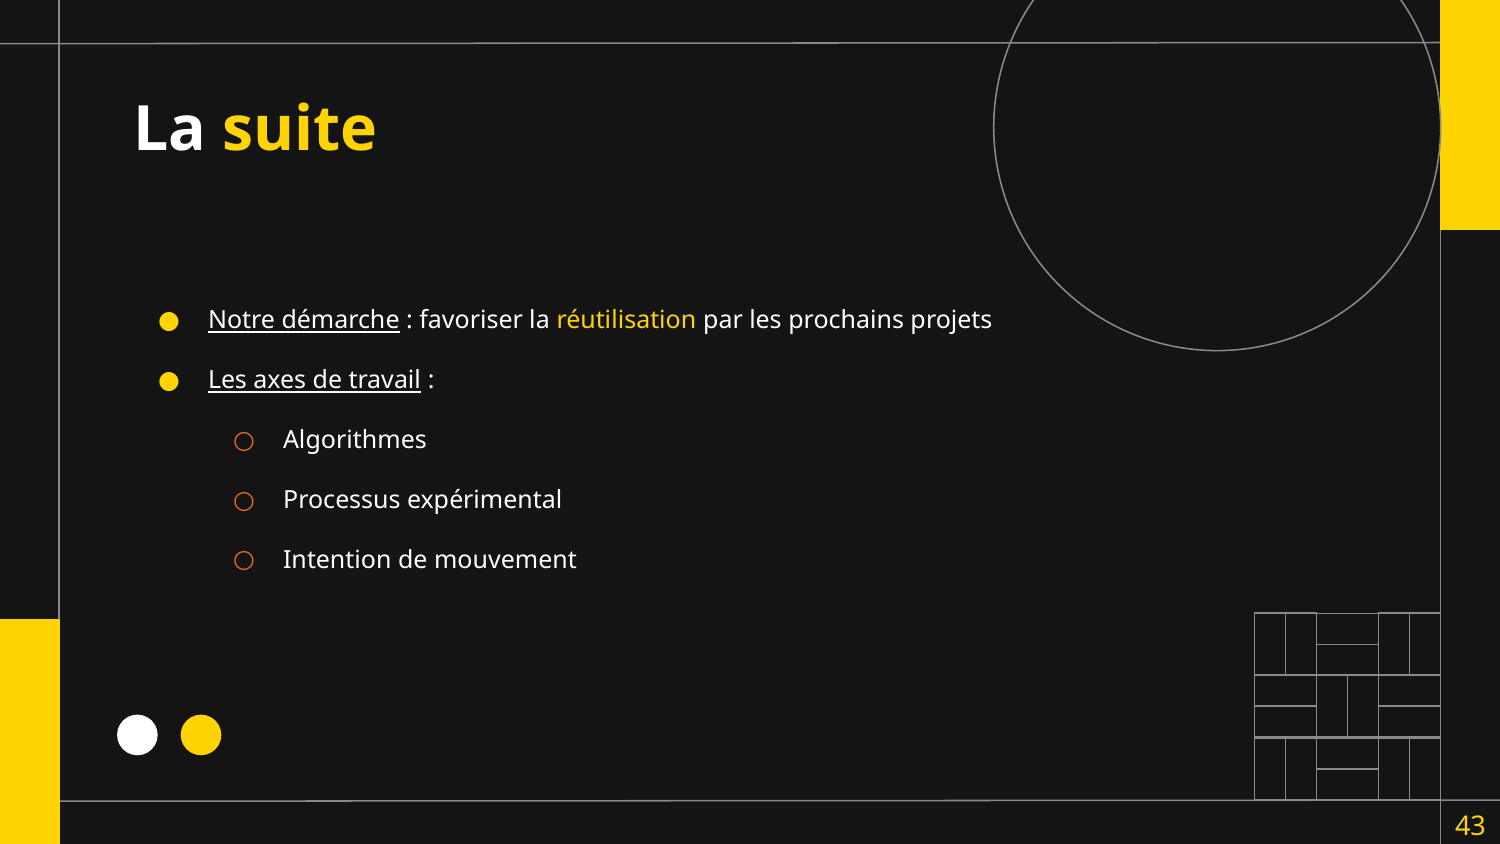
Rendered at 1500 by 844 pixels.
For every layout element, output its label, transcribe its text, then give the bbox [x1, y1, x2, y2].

subtitle Notre démarche : favoriser la réutilisation par les prochains projets Les axes de travail : Algorithmes Processus expérimental Intention de mouvement [118, 288, 1163, 571]
text_box [993, 0, 1441, 351]
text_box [116, 714, 222, 756]
title La suite [118, 72, 728, 250]
text_box 43 [1437, 801, 1500, 844]
